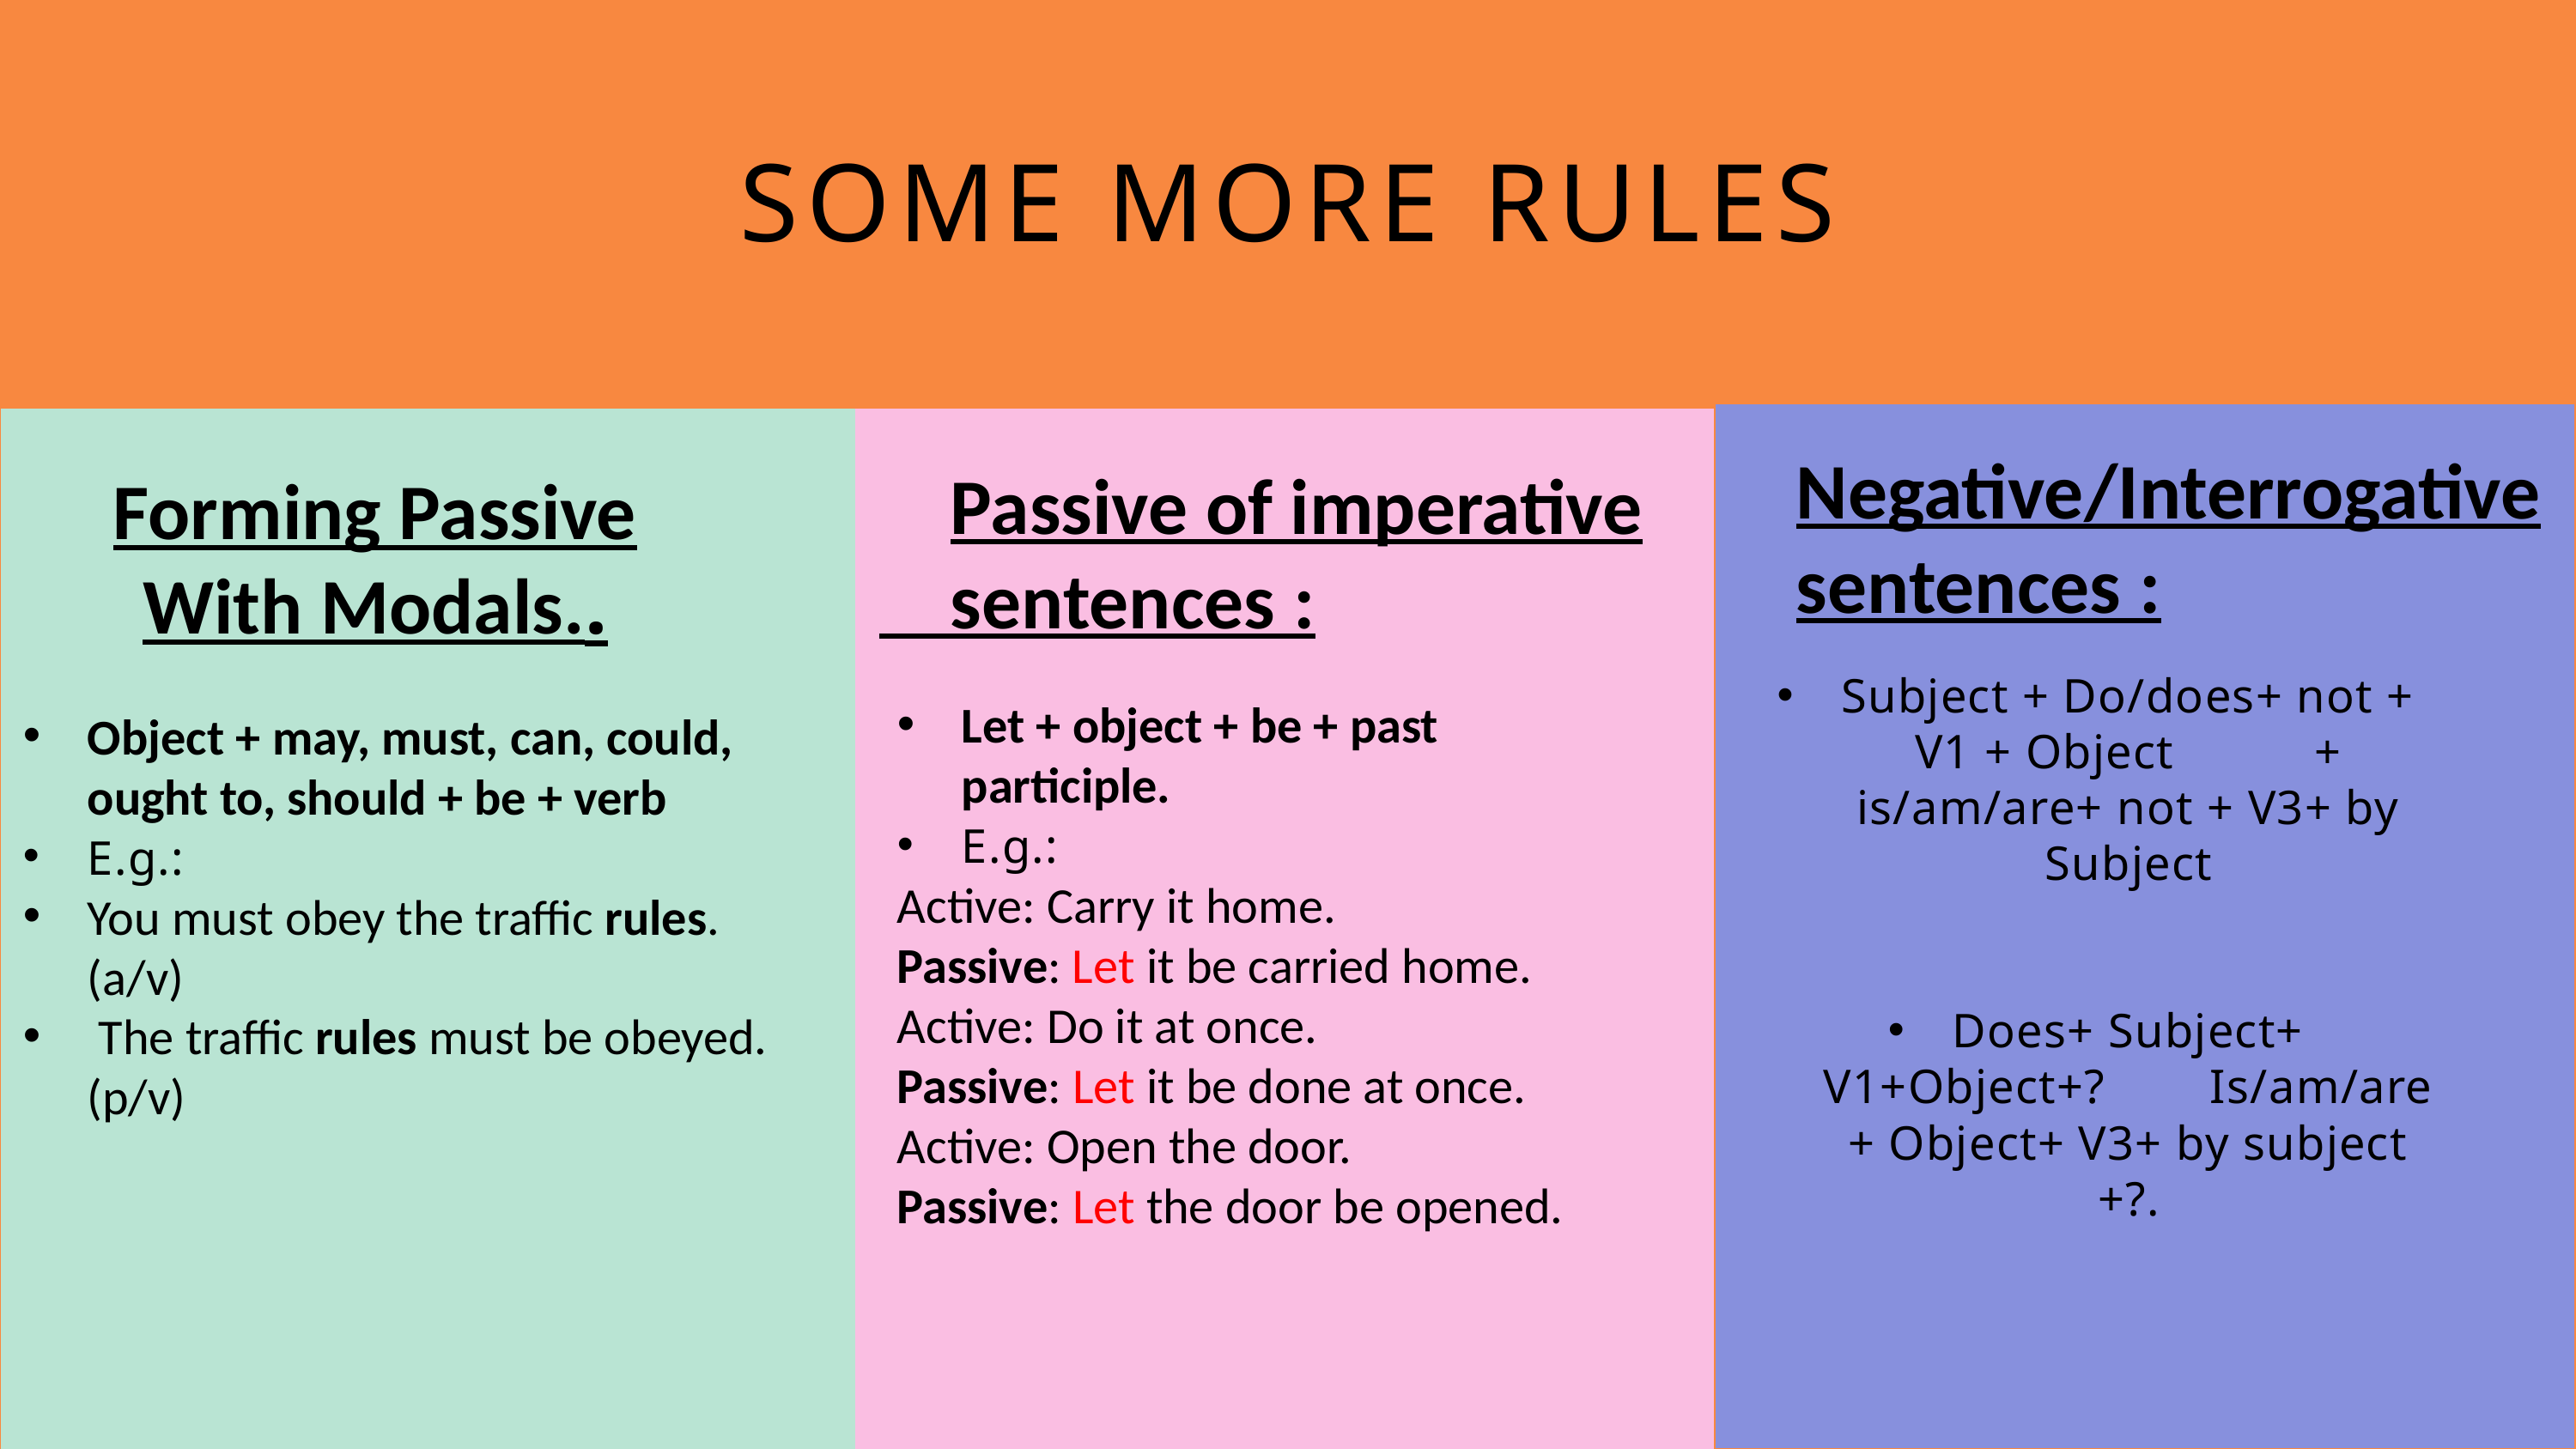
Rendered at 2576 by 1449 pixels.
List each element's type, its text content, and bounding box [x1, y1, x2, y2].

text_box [1715, 403, 2575, 1448]
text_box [854, 408, 1715, 1449]
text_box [0, 408, 854, 1449]
text_box SOME MORE RULES [144, 145, 2432, 264]
